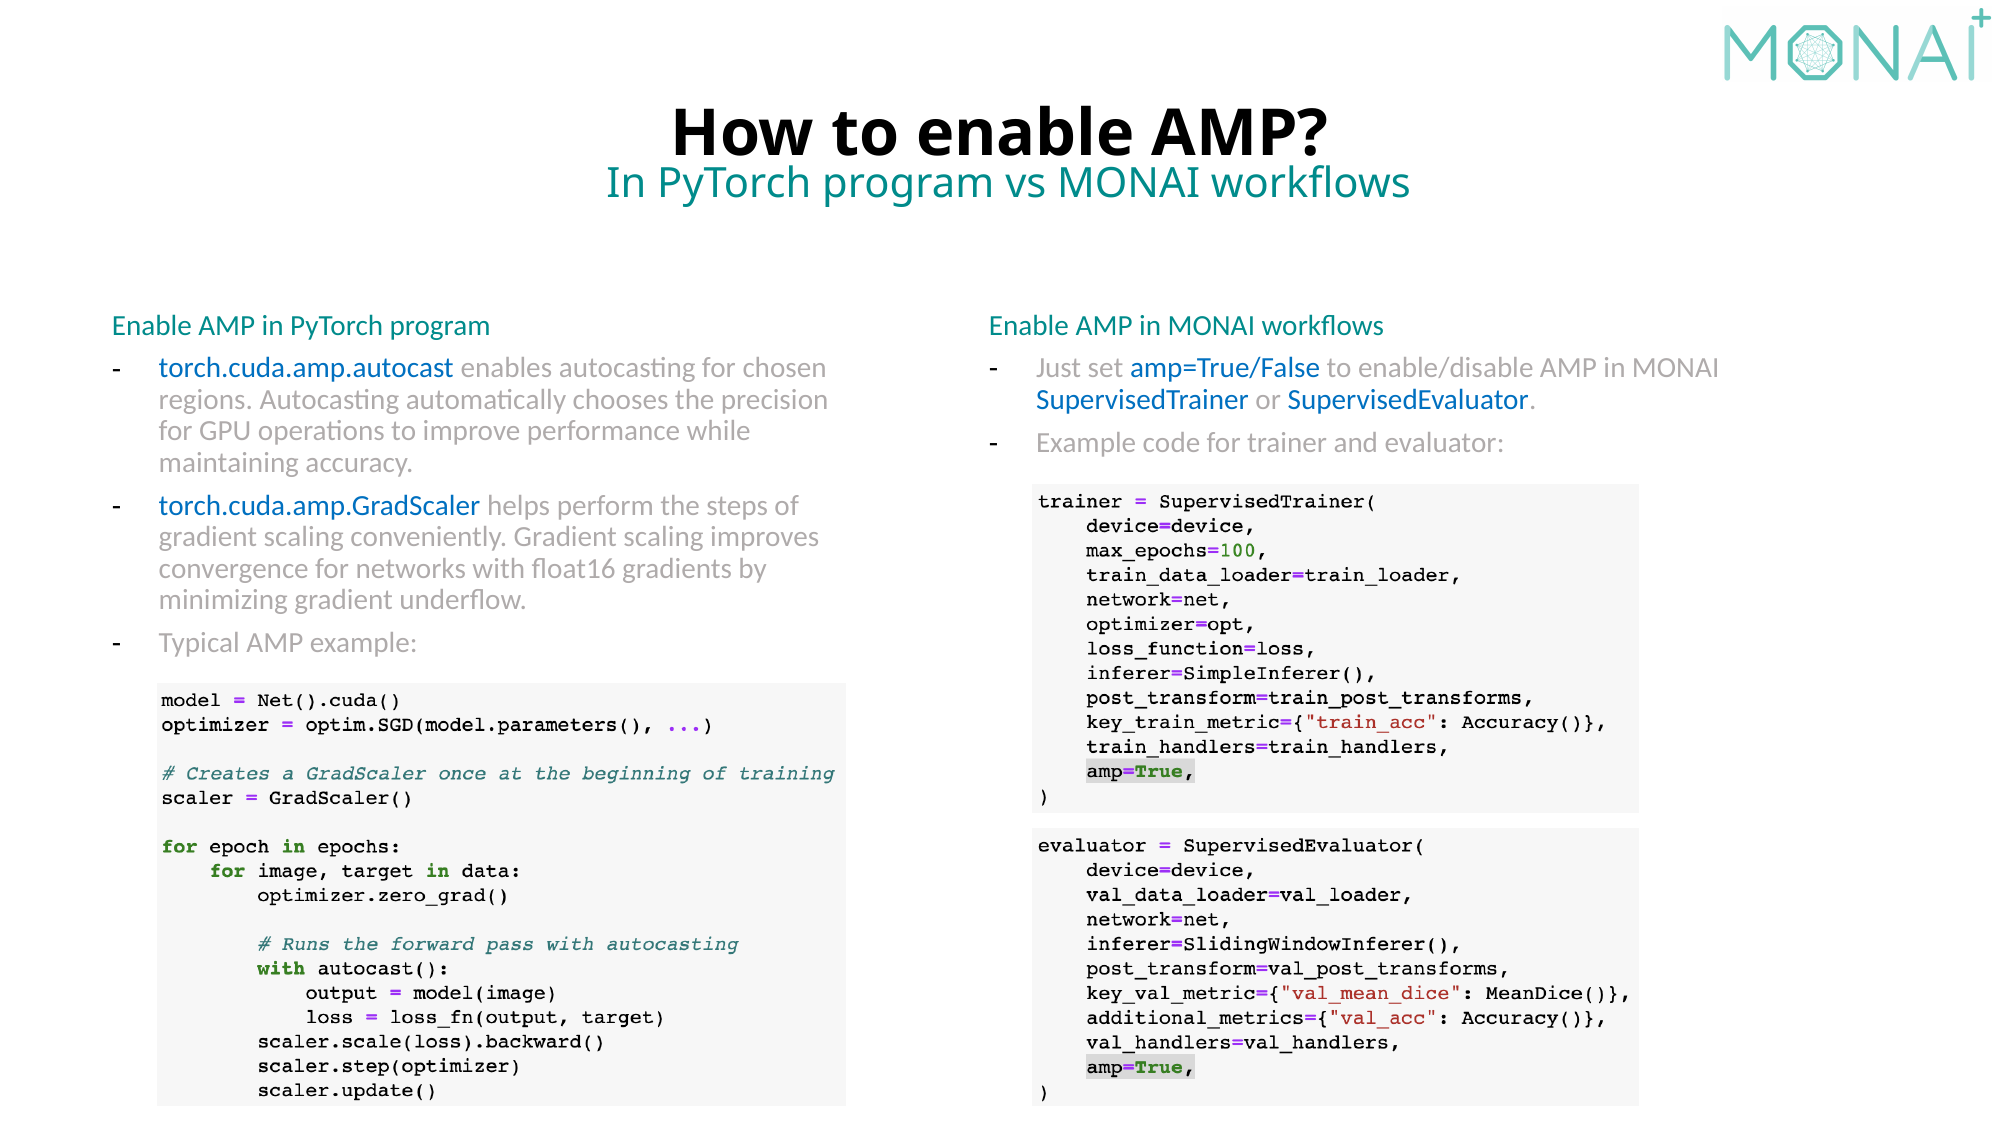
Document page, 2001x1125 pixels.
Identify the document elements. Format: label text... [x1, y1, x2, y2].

list Enable AMP in PyTorch program torch.cuda.amp.autocast enables autocasting for chosen regions. Autocasting automatically chooses the precision for GPU operations to improve performance while maintaining accuracy. torch.cuda.amp.GradScaler helps perform the steps of gradient scaling conveniently. Gradient scaling improves convergence for networks with float16 gradients by minimizing gradient underflow. Typical AMP example: [55, 302, 878, 1125]
text_box How to enable AMP? [90, 69, 1910, 178]
text_box Enable AMP in MONAI workflows Just set amp=True/False to enable/disable AMP in MONAI SupervisedTrainer or SupervisedEvaluator. Example code for trainer and evaluator: [932, 302, 1755, 1125]
text_box In PyTorch program vs MONAI workflows [99, 153, 1918, 249]
picture [1722, 6, 1992, 82]
picture [1032, 828, 1639, 1106]
picture [1032, 484, 1639, 813]
picture [157, 683, 846, 1106]
